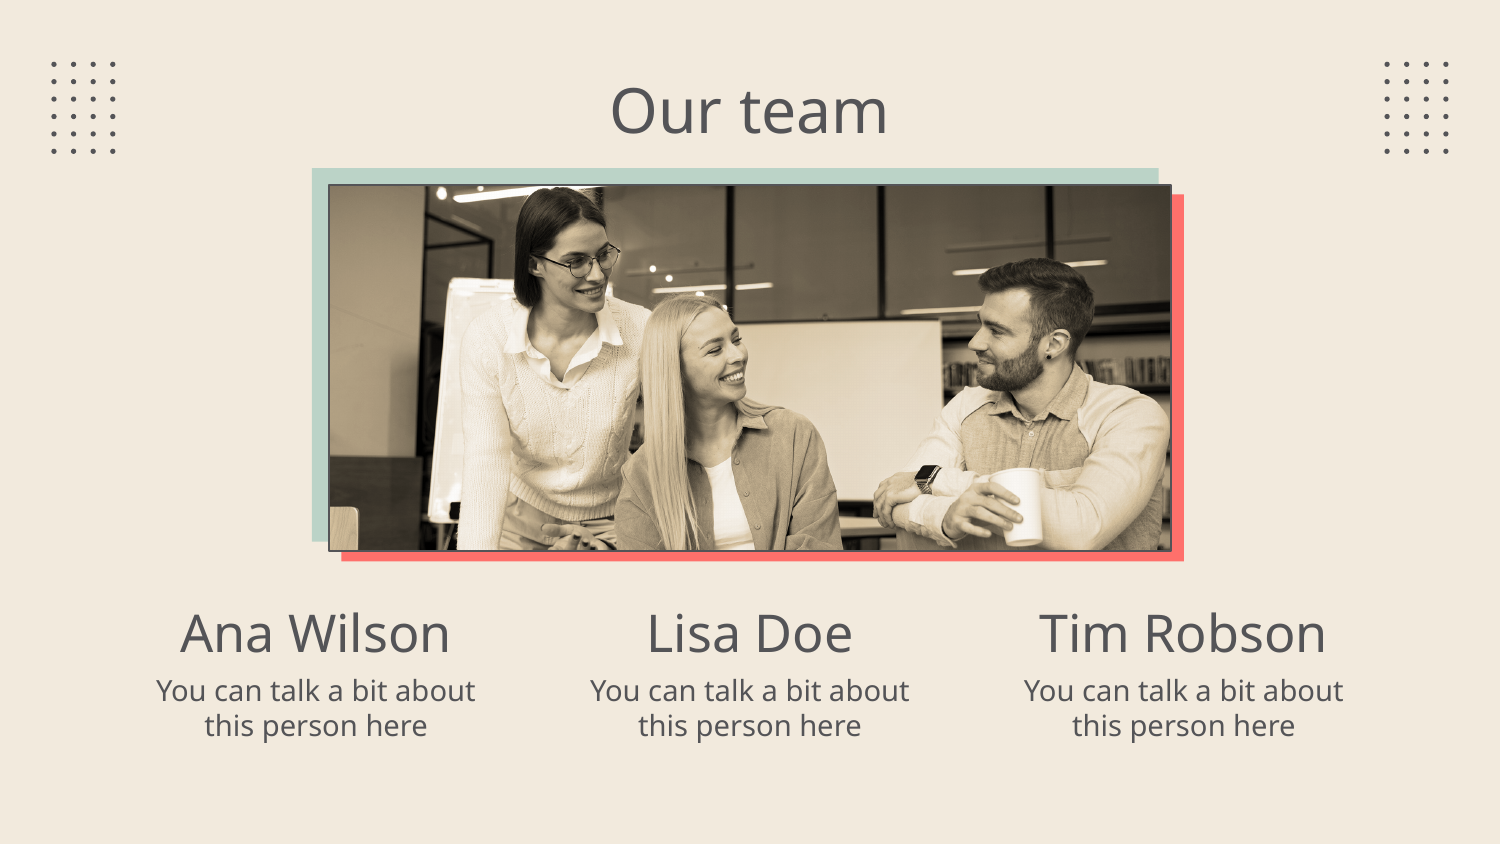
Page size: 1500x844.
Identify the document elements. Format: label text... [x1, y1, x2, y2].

subtitle You can talk a bit about this person here [985, 656, 1382, 752]
text_box [341, 194, 1184, 562]
title Lisa Doe [551, 593, 949, 656]
title Our team [118, 60, 1382, 155]
subtitle You can talk a bit about this person here [551, 656, 949, 752]
picture [329, 185, 1171, 551]
title Ana Wilson [118, 593, 515, 656]
text_box [311, 168, 1159, 542]
subtitle You can talk a bit about this person here [118, 656, 515, 752]
title Tim Robson [985, 593, 1382, 656]
